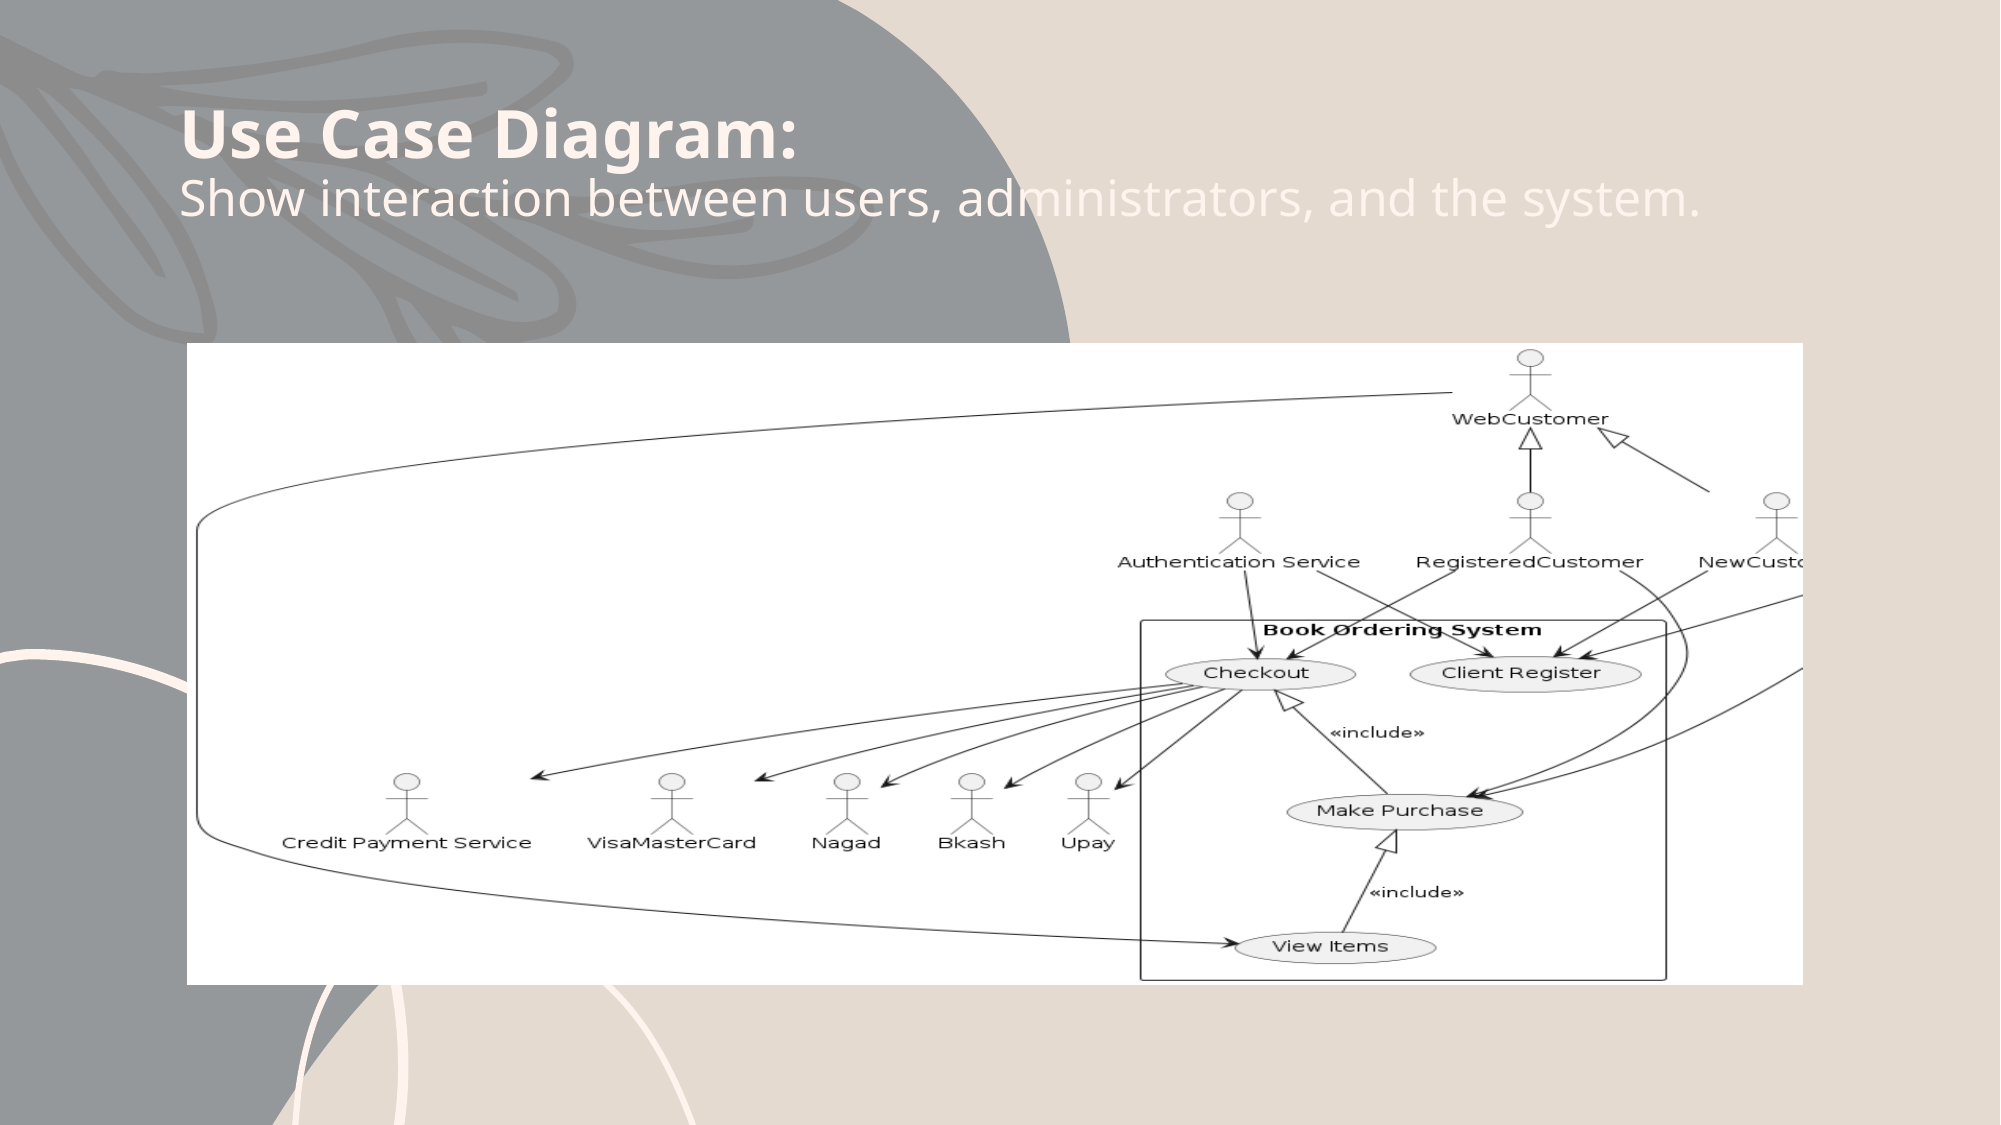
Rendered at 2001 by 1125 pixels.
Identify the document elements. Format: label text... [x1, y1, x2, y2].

title Use Case Diagram: Show interaction between users, administrators, and the system. [164, 56, 1844, 272]
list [187, 343, 1803, 985]
